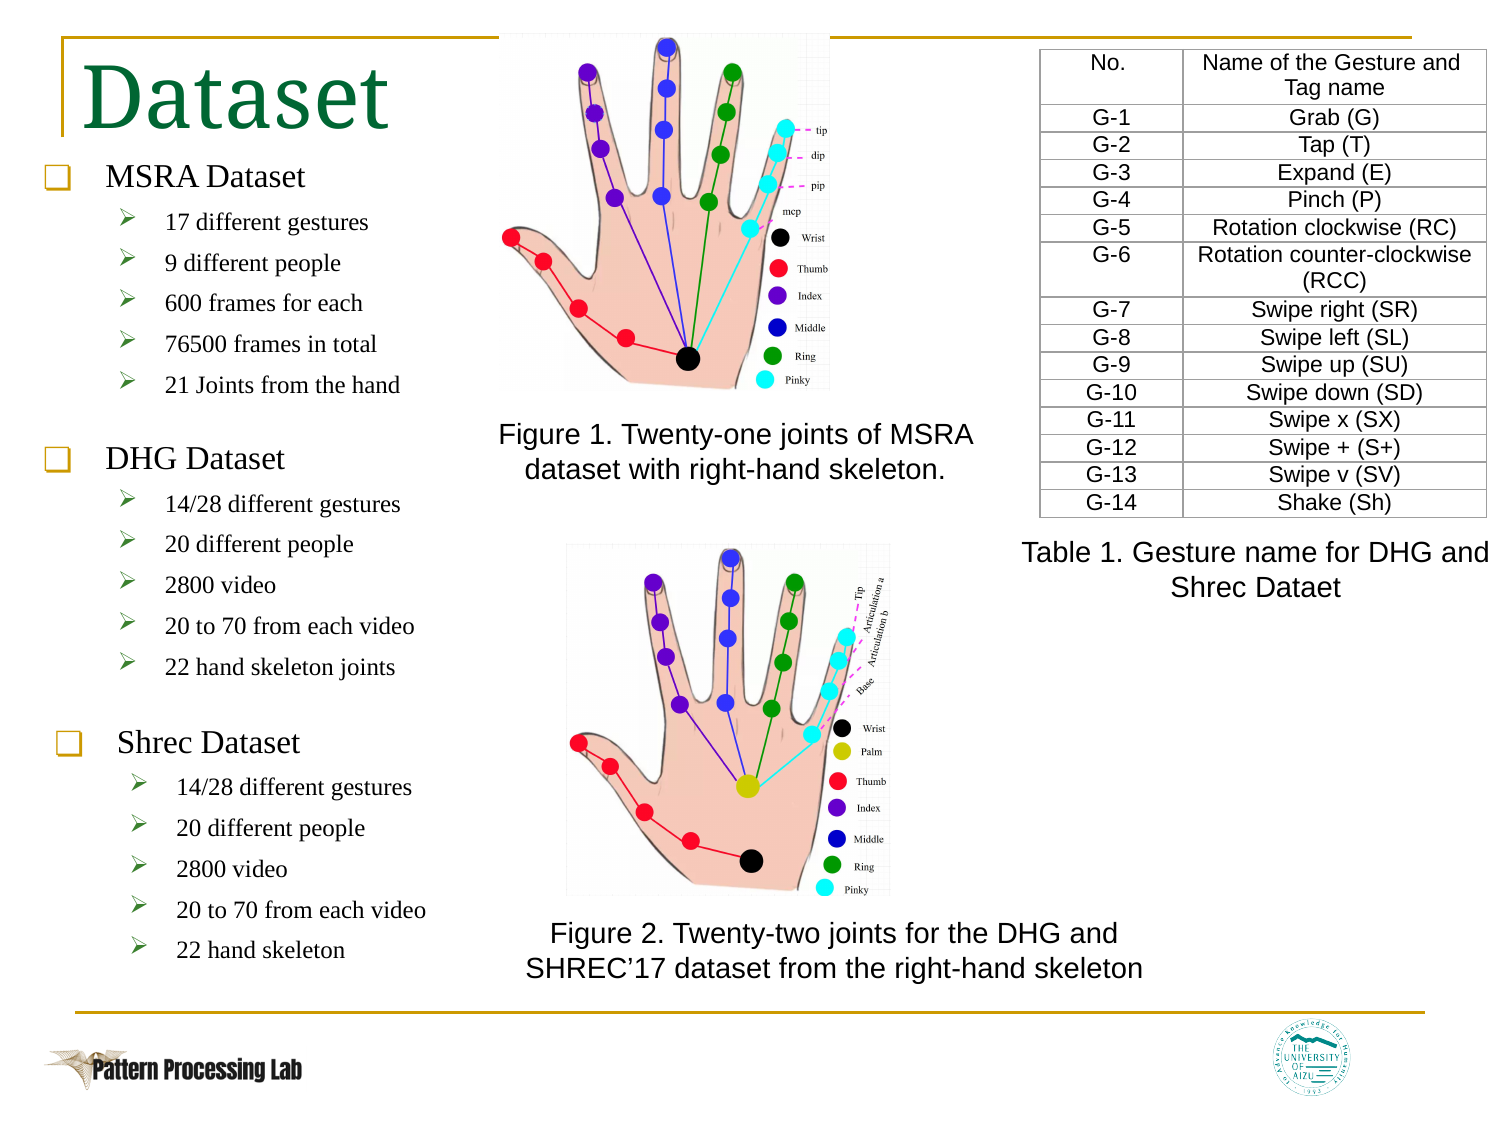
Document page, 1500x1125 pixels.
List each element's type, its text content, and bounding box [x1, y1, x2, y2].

table_cell G-10 [1041, 380, 1182, 406]
table_cell G-14 [1041, 490, 1182, 517]
table_cell Tap (T) [1184, 133, 1486, 159]
table_cell Grab (G) [1184, 105, 1486, 131]
table_cell Rotation counter-clockwise (RCC) [1184, 243, 1486, 296]
table_cell G-9 [1041, 353, 1182, 379]
table_cell G-7 [1041, 298, 1182, 324]
list MSRA Dataset 17 different gestures 9 different people 600 frames for each 76500 frames in total 21 Joints from the hand [15, 146, 494, 211]
table_cell G-8 [1041, 325, 1182, 351]
picture [499, 32, 830, 391]
text_box Figure 2. Twenty-two joints for the DHG and SHREC’17 dataset from the right-hand skeleton [469, 907, 1200, 992]
table_cell G-4 [1041, 188, 1182, 214]
table_header No. [1041, 50, 1182, 104]
picture [40, 1046, 308, 1093]
table_cell G-1 [1041, 105, 1182, 131]
table_cell G-11 [1041, 408, 1182, 434]
text_box Figure 1. Twenty-one joints of MSRA dataset with right-hand skeleton. [478, 407, 993, 493]
table_cell Swipe right (SR) [1184, 298, 1486, 324]
table_cell Swipe x (SX) [1184, 408, 1486, 434]
table_cell G-5 [1041, 215, 1182, 241]
table_cell Swipe left (SL) [1184, 325, 1486, 351]
table_header Name of the Gesture and Tag name [1184, 50, 1486, 104]
title Dataset [66, 33, 497, 146]
table_cell Shake (Sh) [1184, 490, 1486, 517]
table_cell Swipe down (SD) [1184, 380, 1486, 406]
picture [1269, 1016, 1354, 1099]
table_cell G-12 [1041, 435, 1182, 461]
picture [566, 542, 891, 897]
table_cell Swipe v (SV) [1184, 463, 1486, 489]
text_box Shrec Dataset 14/28 different gestures 20 different people 2800 video 20 to 70 from each video 22 hand skeleton [26, 712, 561, 777]
table_cell G-3 [1041, 160, 1182, 186]
table_cell Rotation clockwise (RC) [1184, 215, 1486, 241]
table_cell Expand (E) [1184, 160, 1486, 186]
table_cell G-2 [1041, 133, 1182, 159]
table_cell Swipe + (S+) [1184, 435, 1486, 461]
table_cell G-13 [1041, 463, 1182, 489]
table_cell Swipe up (SU) [1184, 353, 1486, 379]
text_box Table 1. Gesture name for DHG and Shrec Dataet [999, 526, 1500, 611]
title Dataset [830, 33, 1464, 159]
table_cell Pinch (P) [1184, 188, 1486, 214]
table_cell G-6 [1041, 243, 1182, 296]
text_box DHG Dataset 14/28 different gestures 20 different people 2800 video 20 to 70 from each video 22 hand skeleton joints [15, 428, 478, 493]
